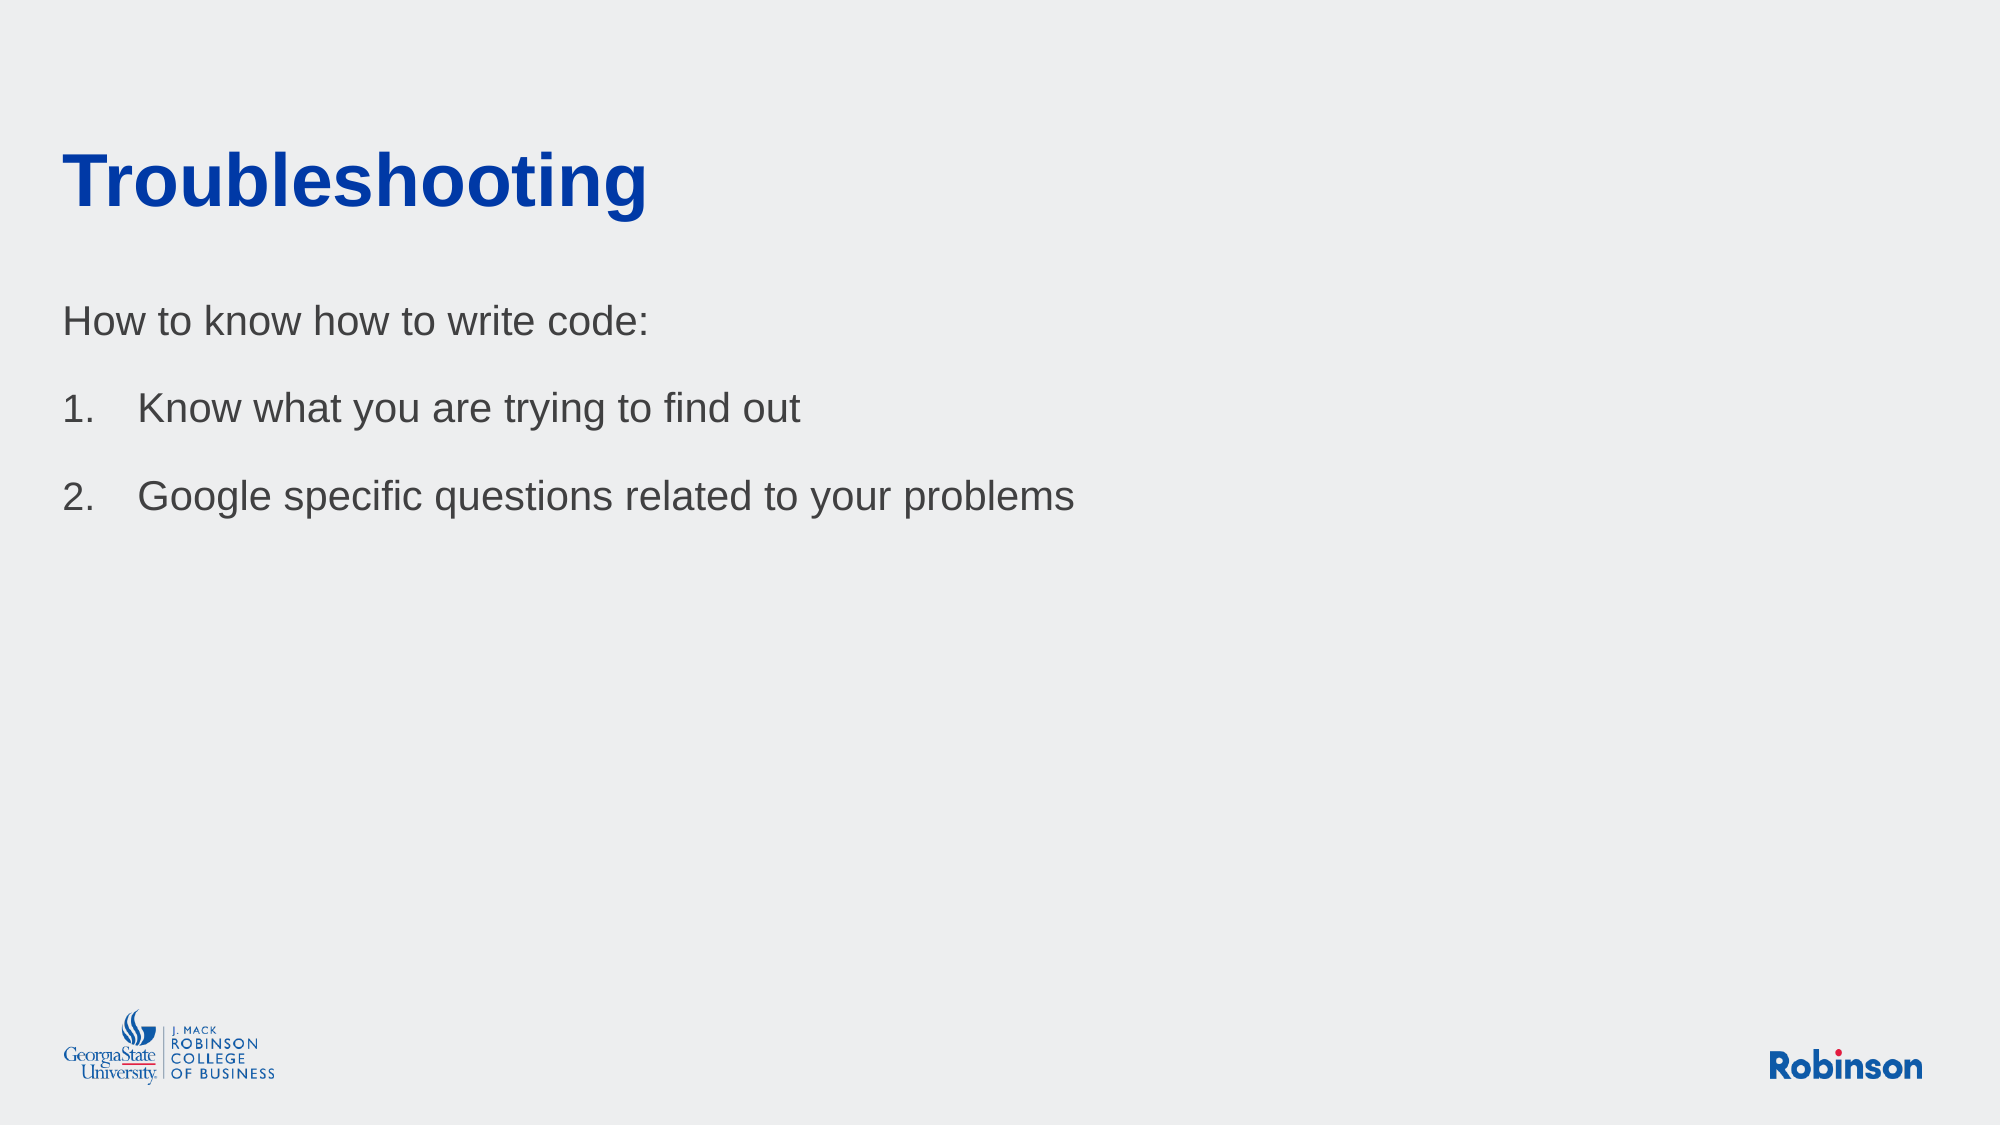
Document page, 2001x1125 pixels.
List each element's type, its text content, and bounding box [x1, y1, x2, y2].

list How to know how to write code: Know what you are trying to find out Google specific questions related to your problems [62, 293, 1938, 978]
picture [64, 1009, 274, 1085]
title Troubleshooting [62, 141, 1938, 223]
picture [1770, 1049, 1922, 1079]
